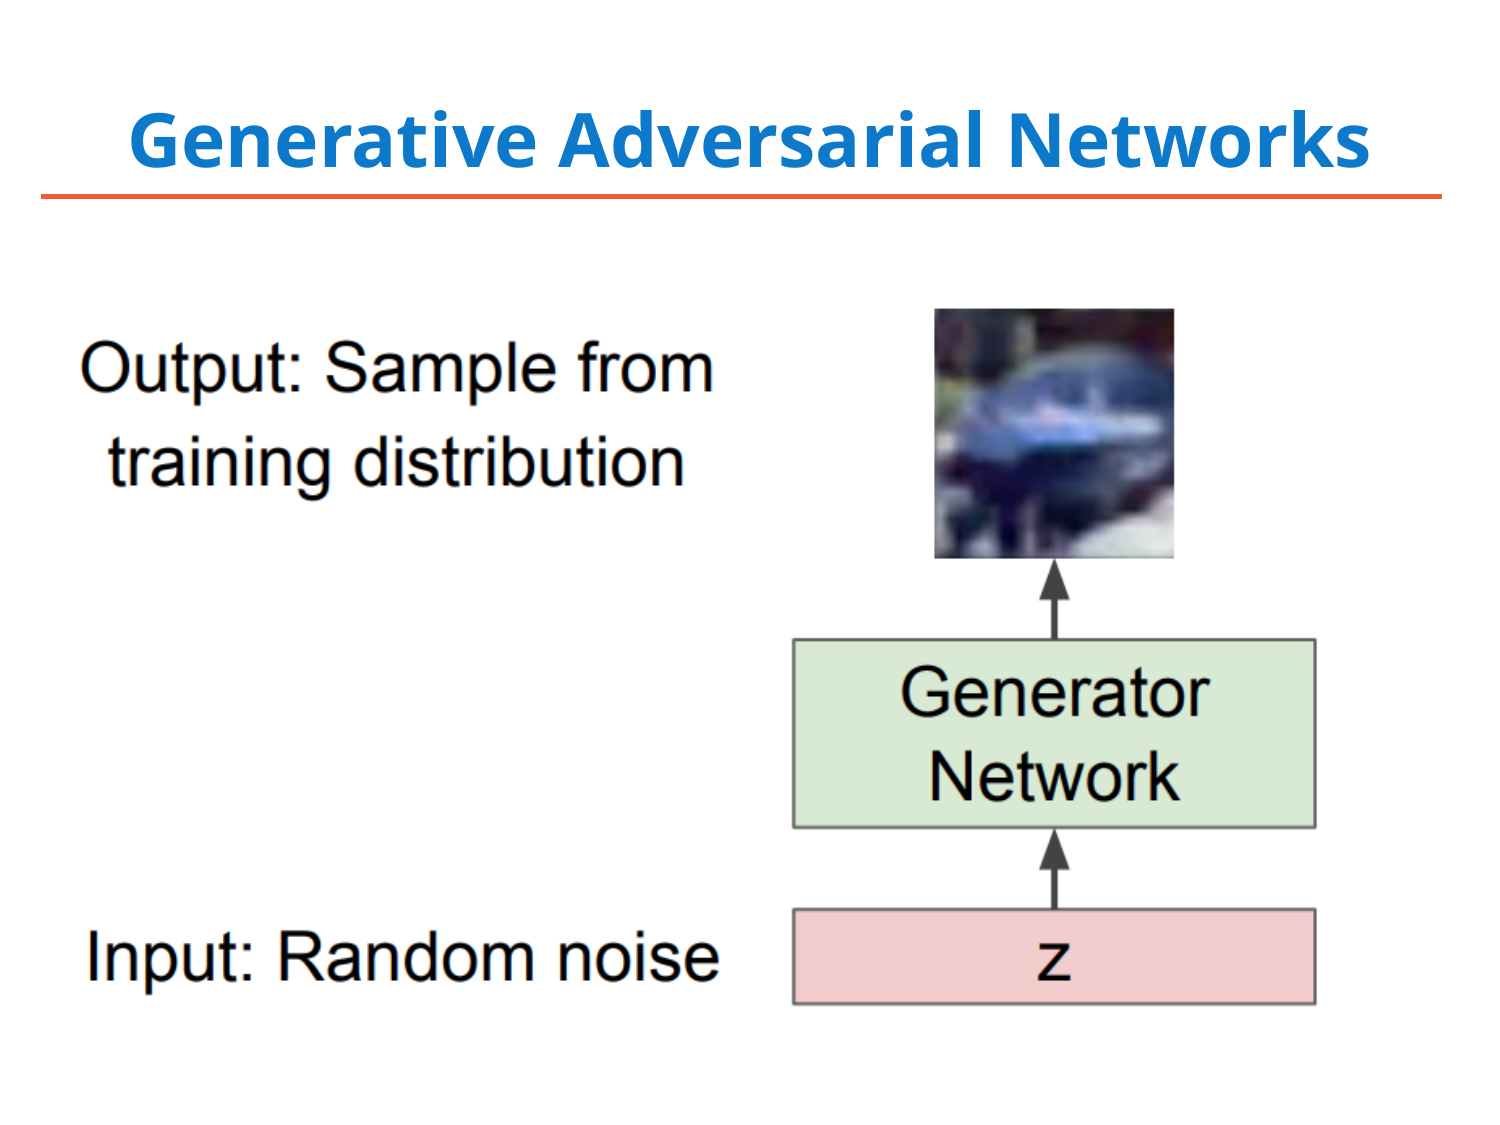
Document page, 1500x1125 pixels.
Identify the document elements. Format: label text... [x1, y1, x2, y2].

title Generative Adversarial Networks [41, 42, 1459, 198]
picture [0, 257, 1500, 1062]
